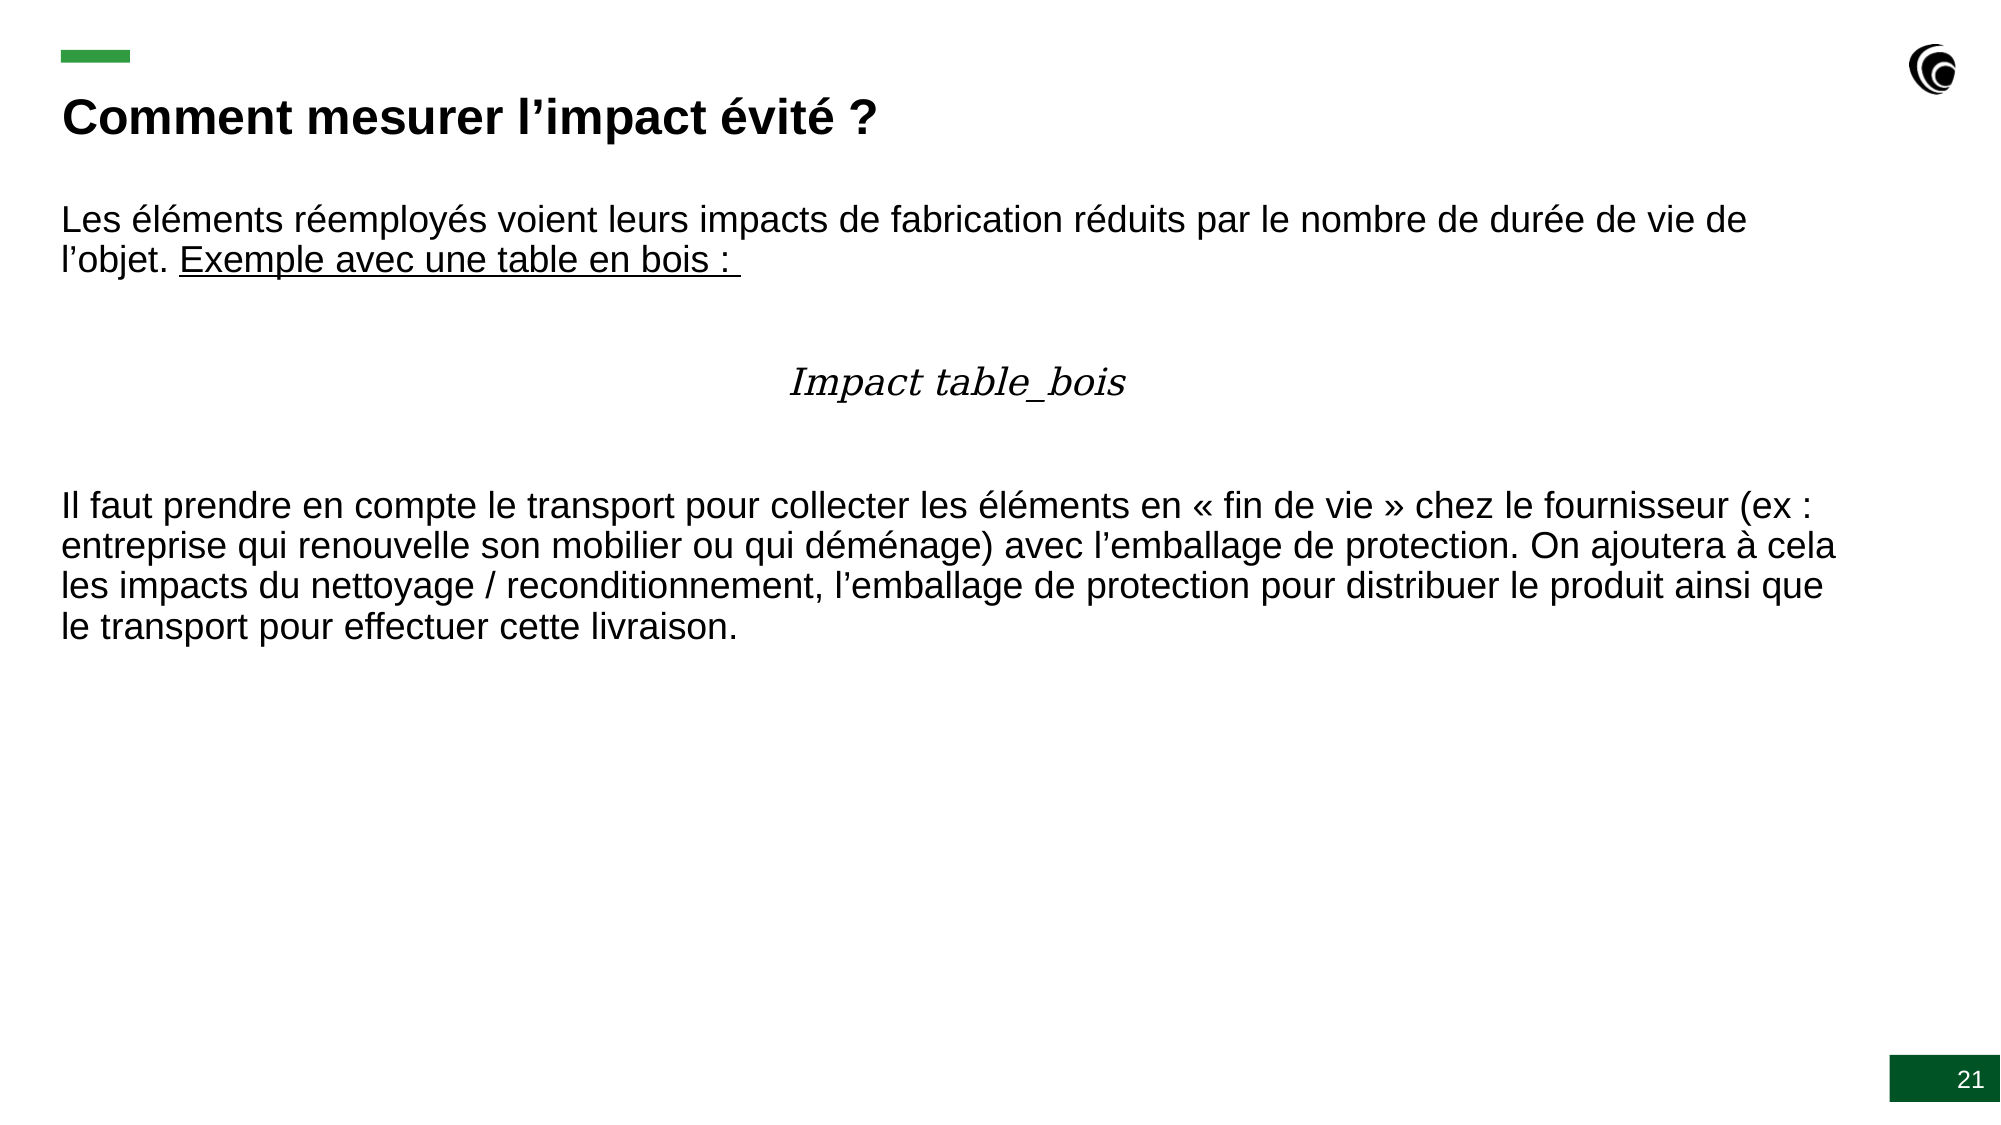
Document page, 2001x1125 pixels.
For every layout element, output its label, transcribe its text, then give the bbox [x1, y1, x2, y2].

list Comment mesurer l’impact évité ? [47, 84, 1838, 163]
picture [1909, 44, 1958, 99]
